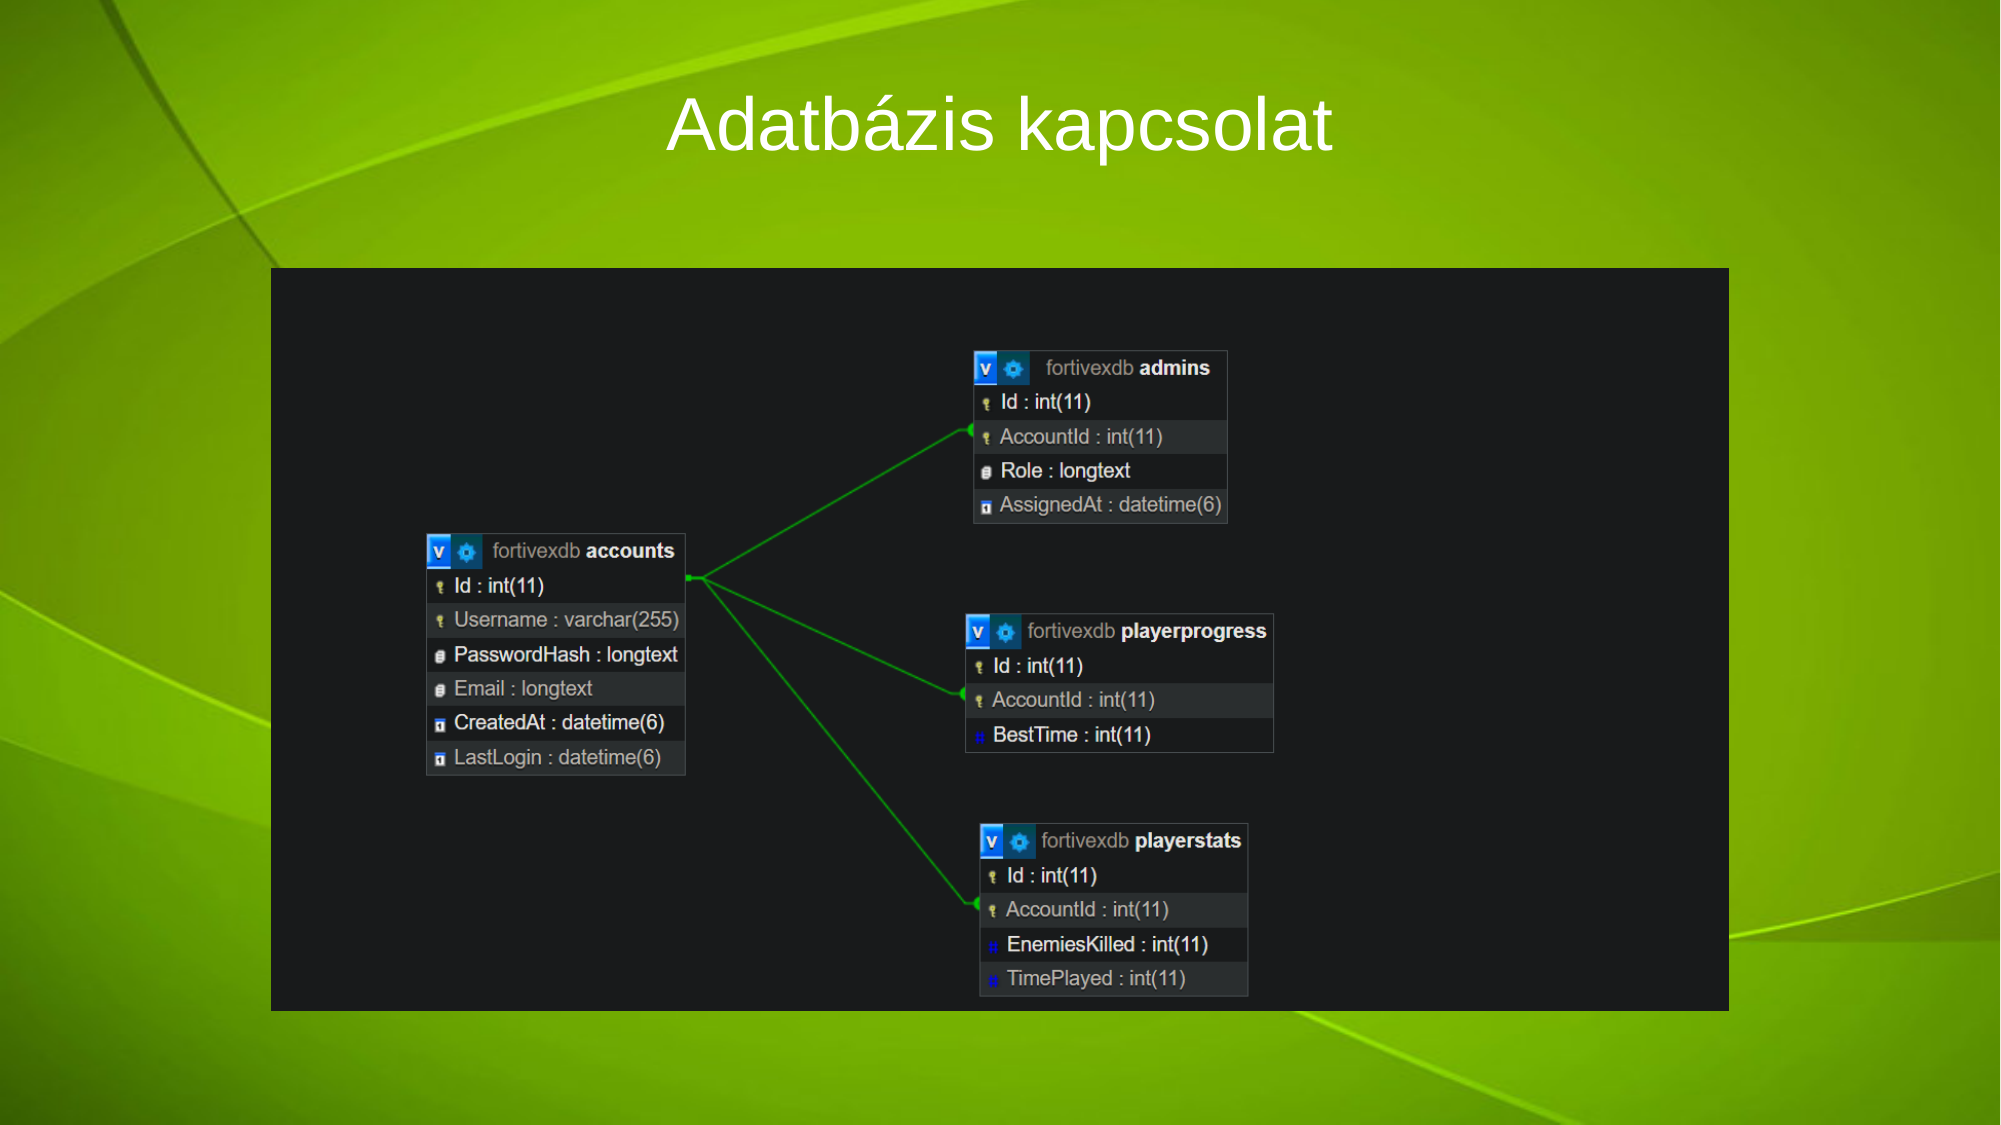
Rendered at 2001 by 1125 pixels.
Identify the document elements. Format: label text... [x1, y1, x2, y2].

picture [0, 0, 2001, 1125]
title Adatbázis kapcsolat [117, 30, 1882, 173]
